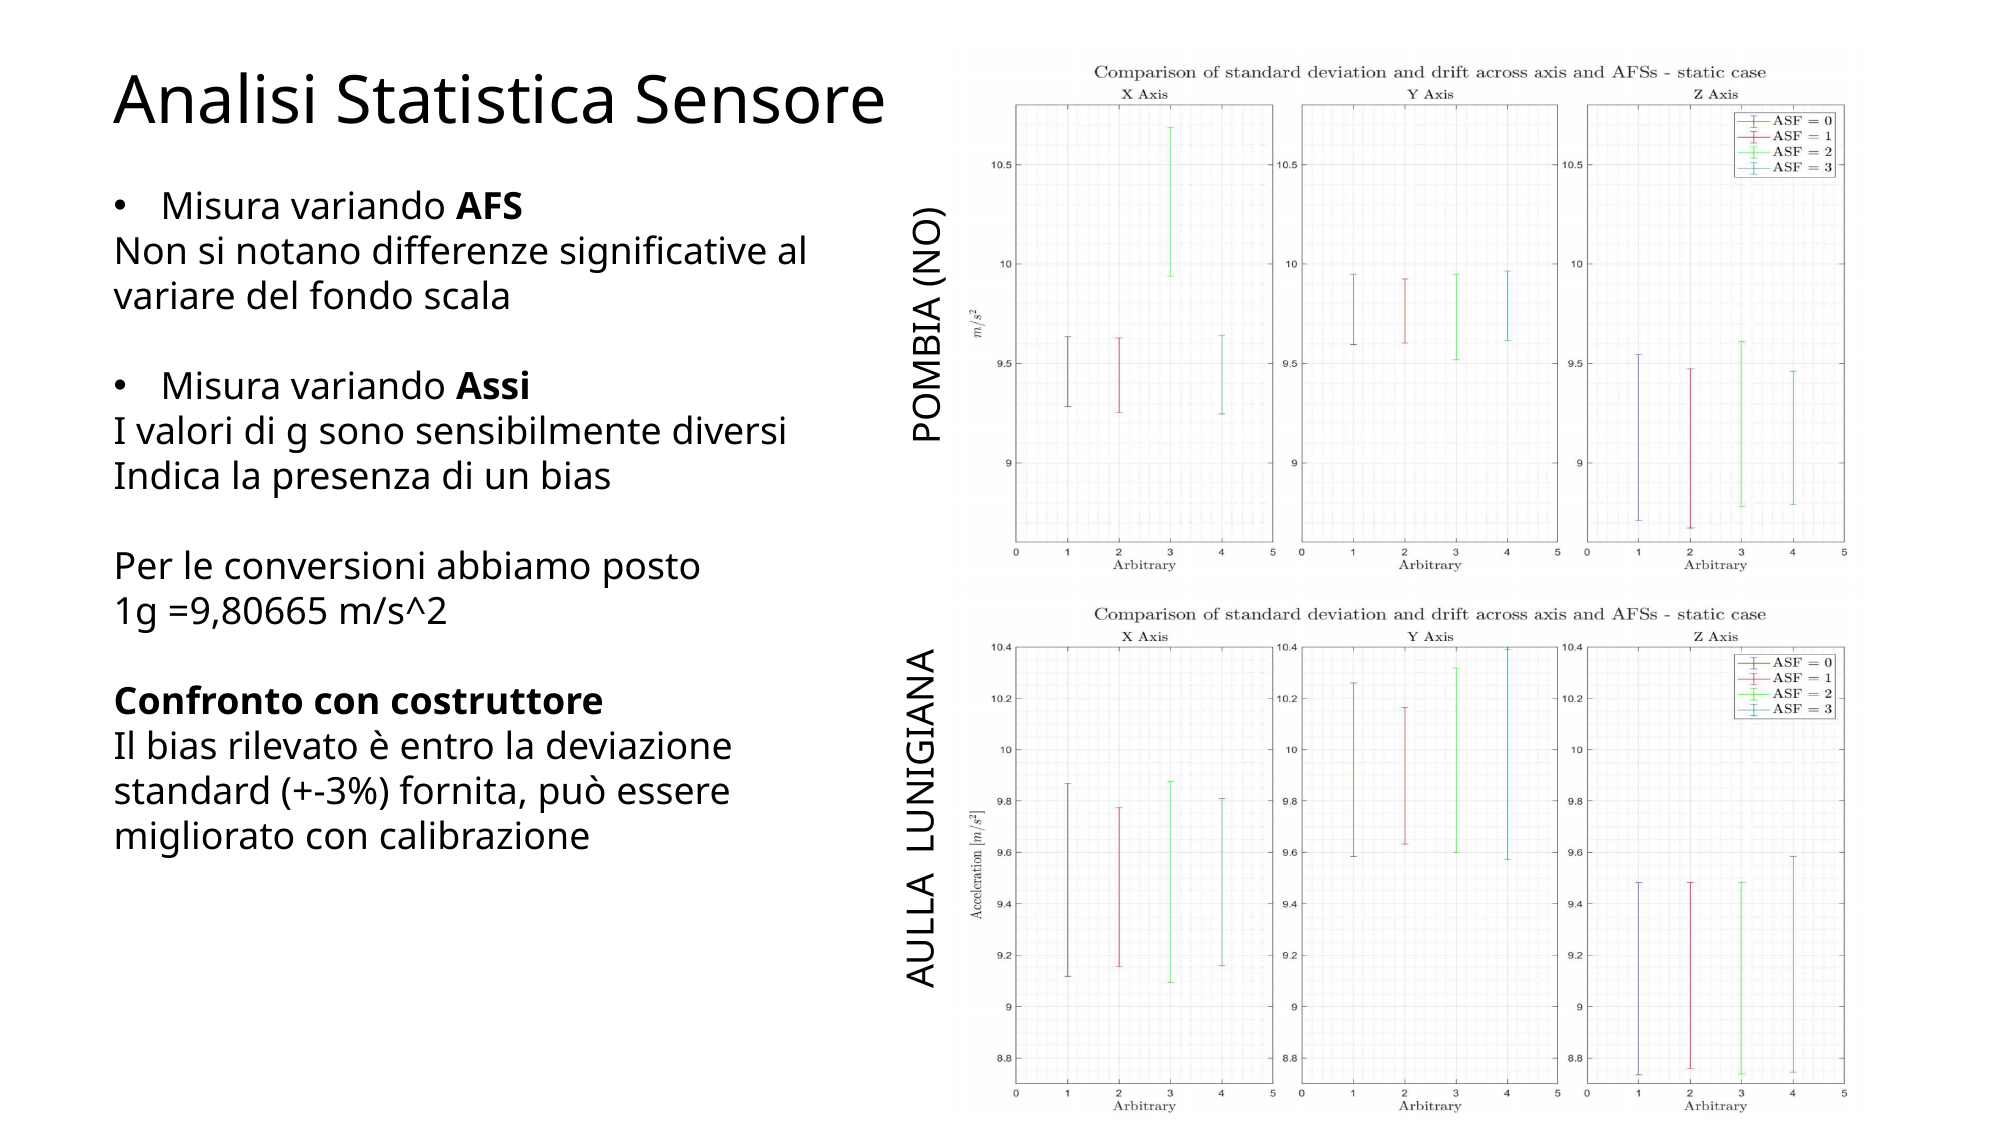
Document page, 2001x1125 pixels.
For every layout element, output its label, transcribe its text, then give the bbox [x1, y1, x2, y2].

text_box POMBIA (NO) [895, 174, 955, 460]
picture [951, 0, 1866, 1125]
text_box AULLA LUNIGIANA [888, 627, 949, 1004]
text_box Misura variando AFS Non si notano differenze significative al variare del fondo scala Misura variando Assi I valori di g sono sensibilmente diversi Indica la presenza di un bias Per le conversioni abbiamo posto 1g =9,80665 m/s^2 Confronto con costruttore Il bias rilevato è entro la deviazione standard (+-3%) fornita, può essere migliorato con calibrazione [98, 174, 835, 1045]
text_box Analisi Statistica Sensore [98, 49, 1136, 145]
text_box Analisi Statistica Sensore [1679, 49, 1774, 145]
